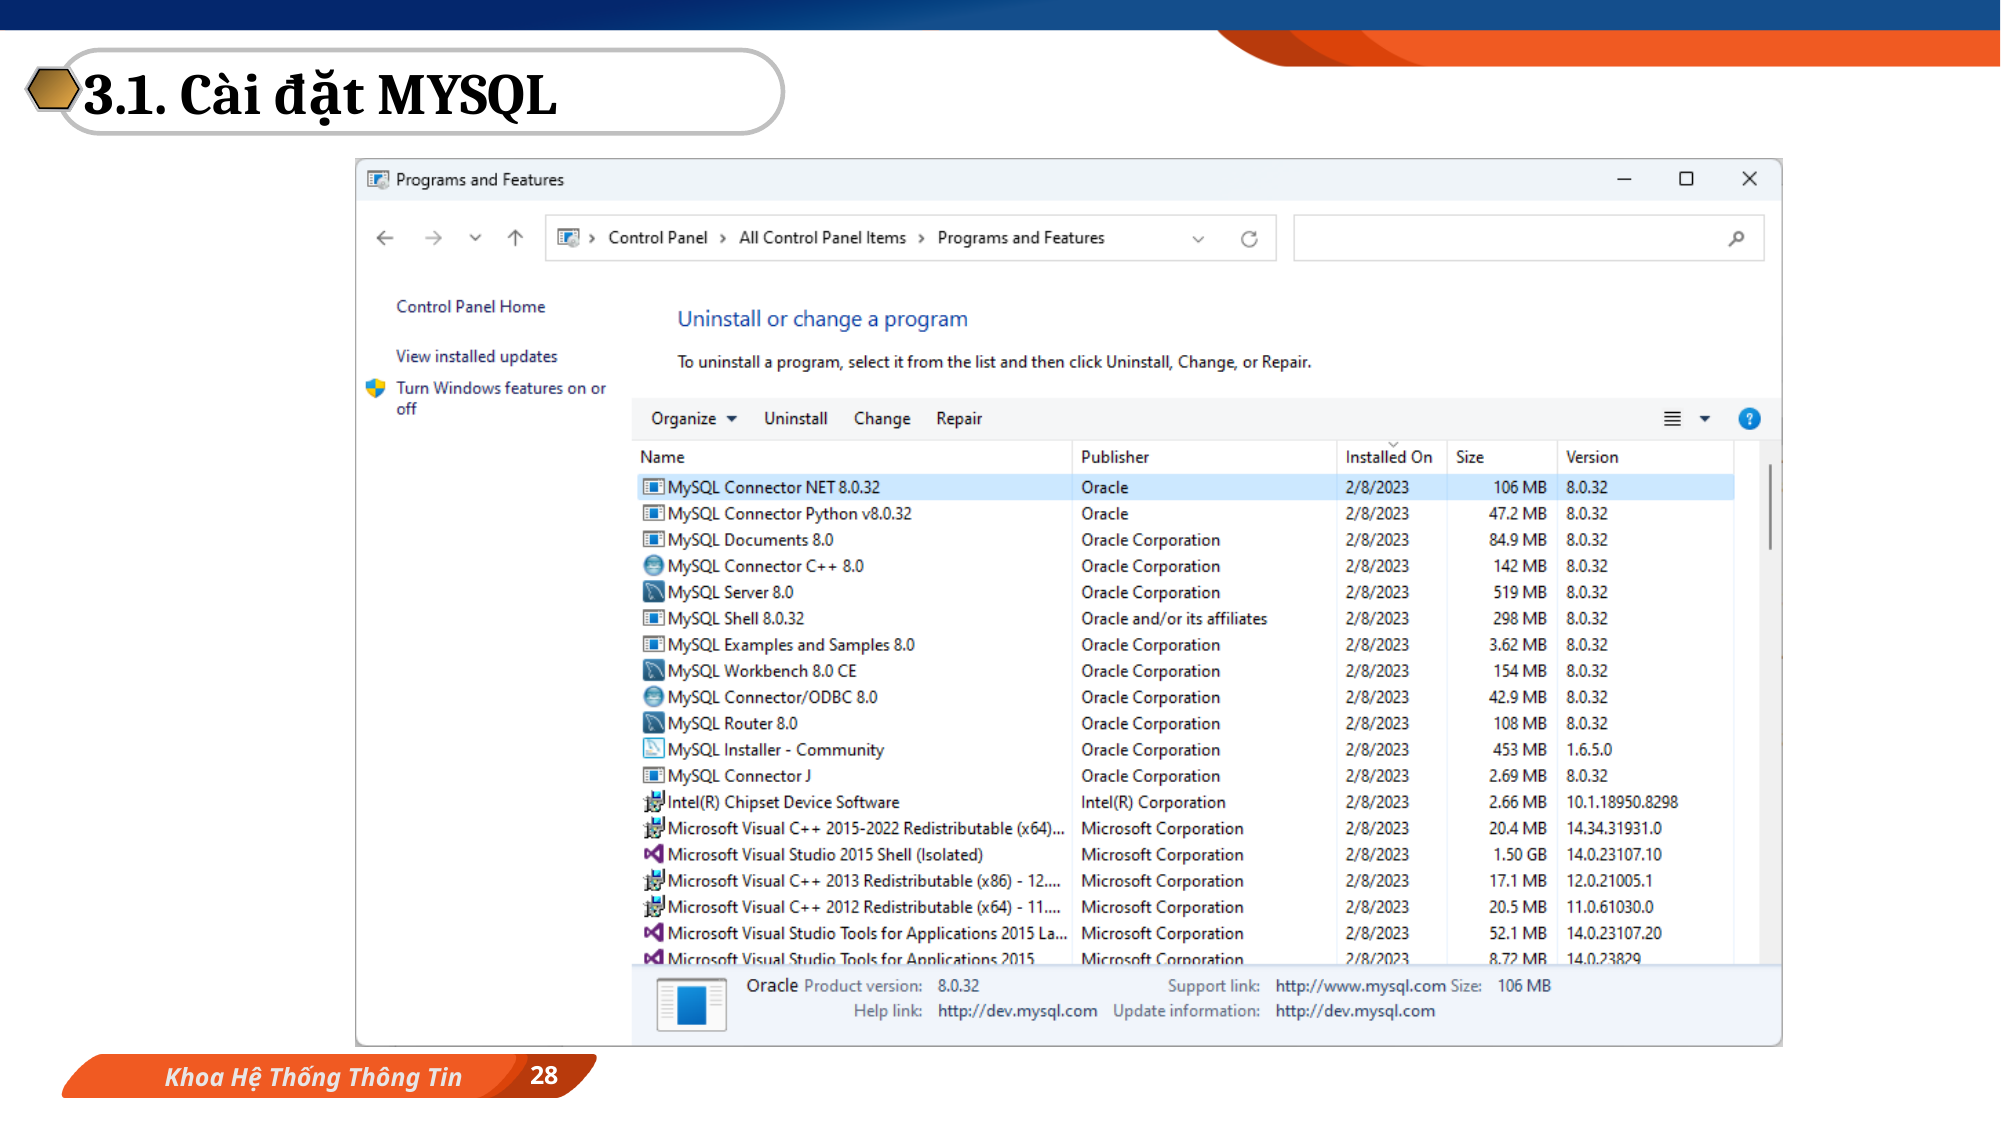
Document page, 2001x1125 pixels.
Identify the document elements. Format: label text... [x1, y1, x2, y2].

slide_number 28 [508, 1054, 574, 1106]
picture [34, 158, 1783, 1125]
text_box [24, 49, 784, 134]
picture [0, 0, 2001, 71]
footer Khoa Hệ Thống Thông Tin [119, 1054, 508, 1098]
